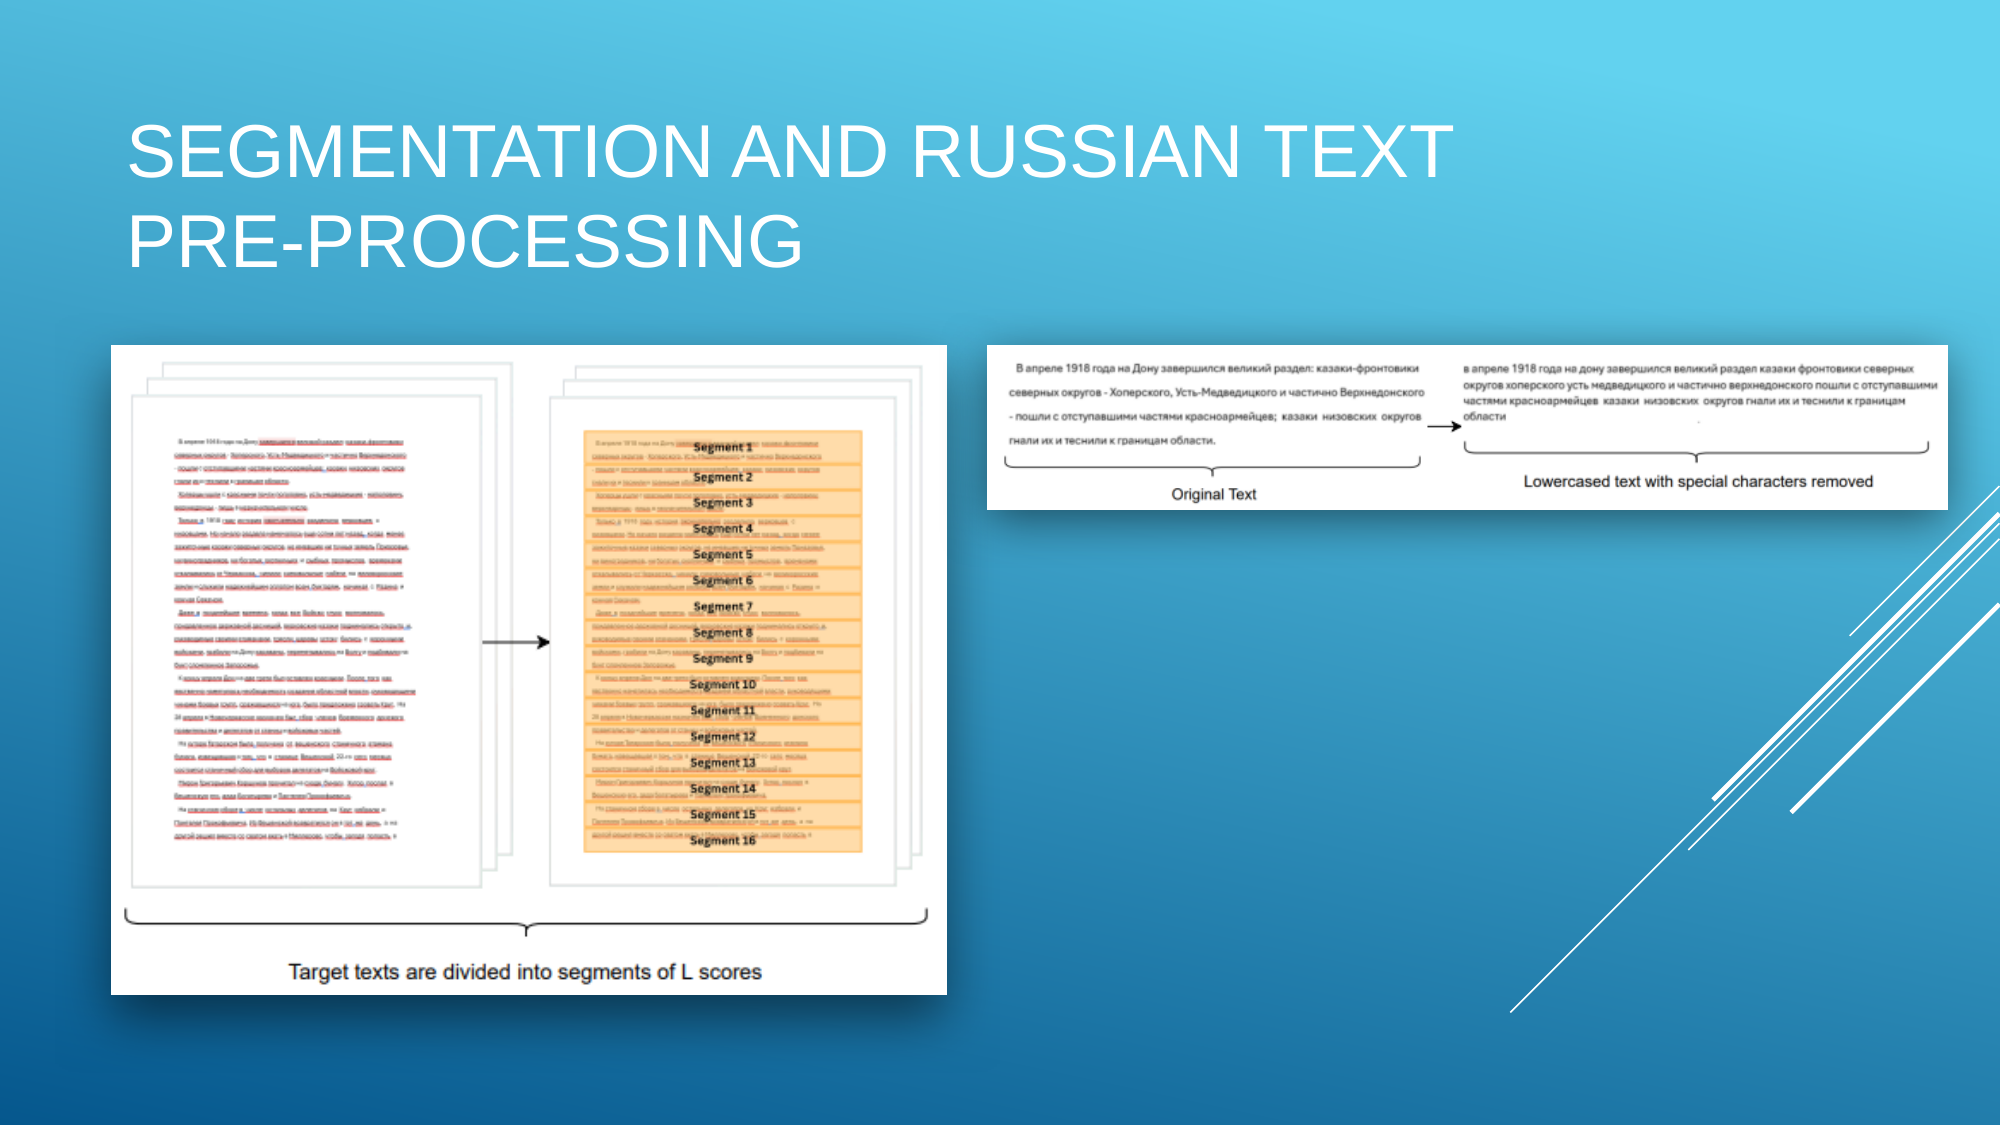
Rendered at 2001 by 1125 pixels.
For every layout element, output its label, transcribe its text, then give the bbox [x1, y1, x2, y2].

title SEGMENTATION AND RUSSIAN TEXT PRE-PROCESSING [111, 69, 1512, 317]
picture [111, 344, 947, 995]
picture [986, 344, 1948, 511]
